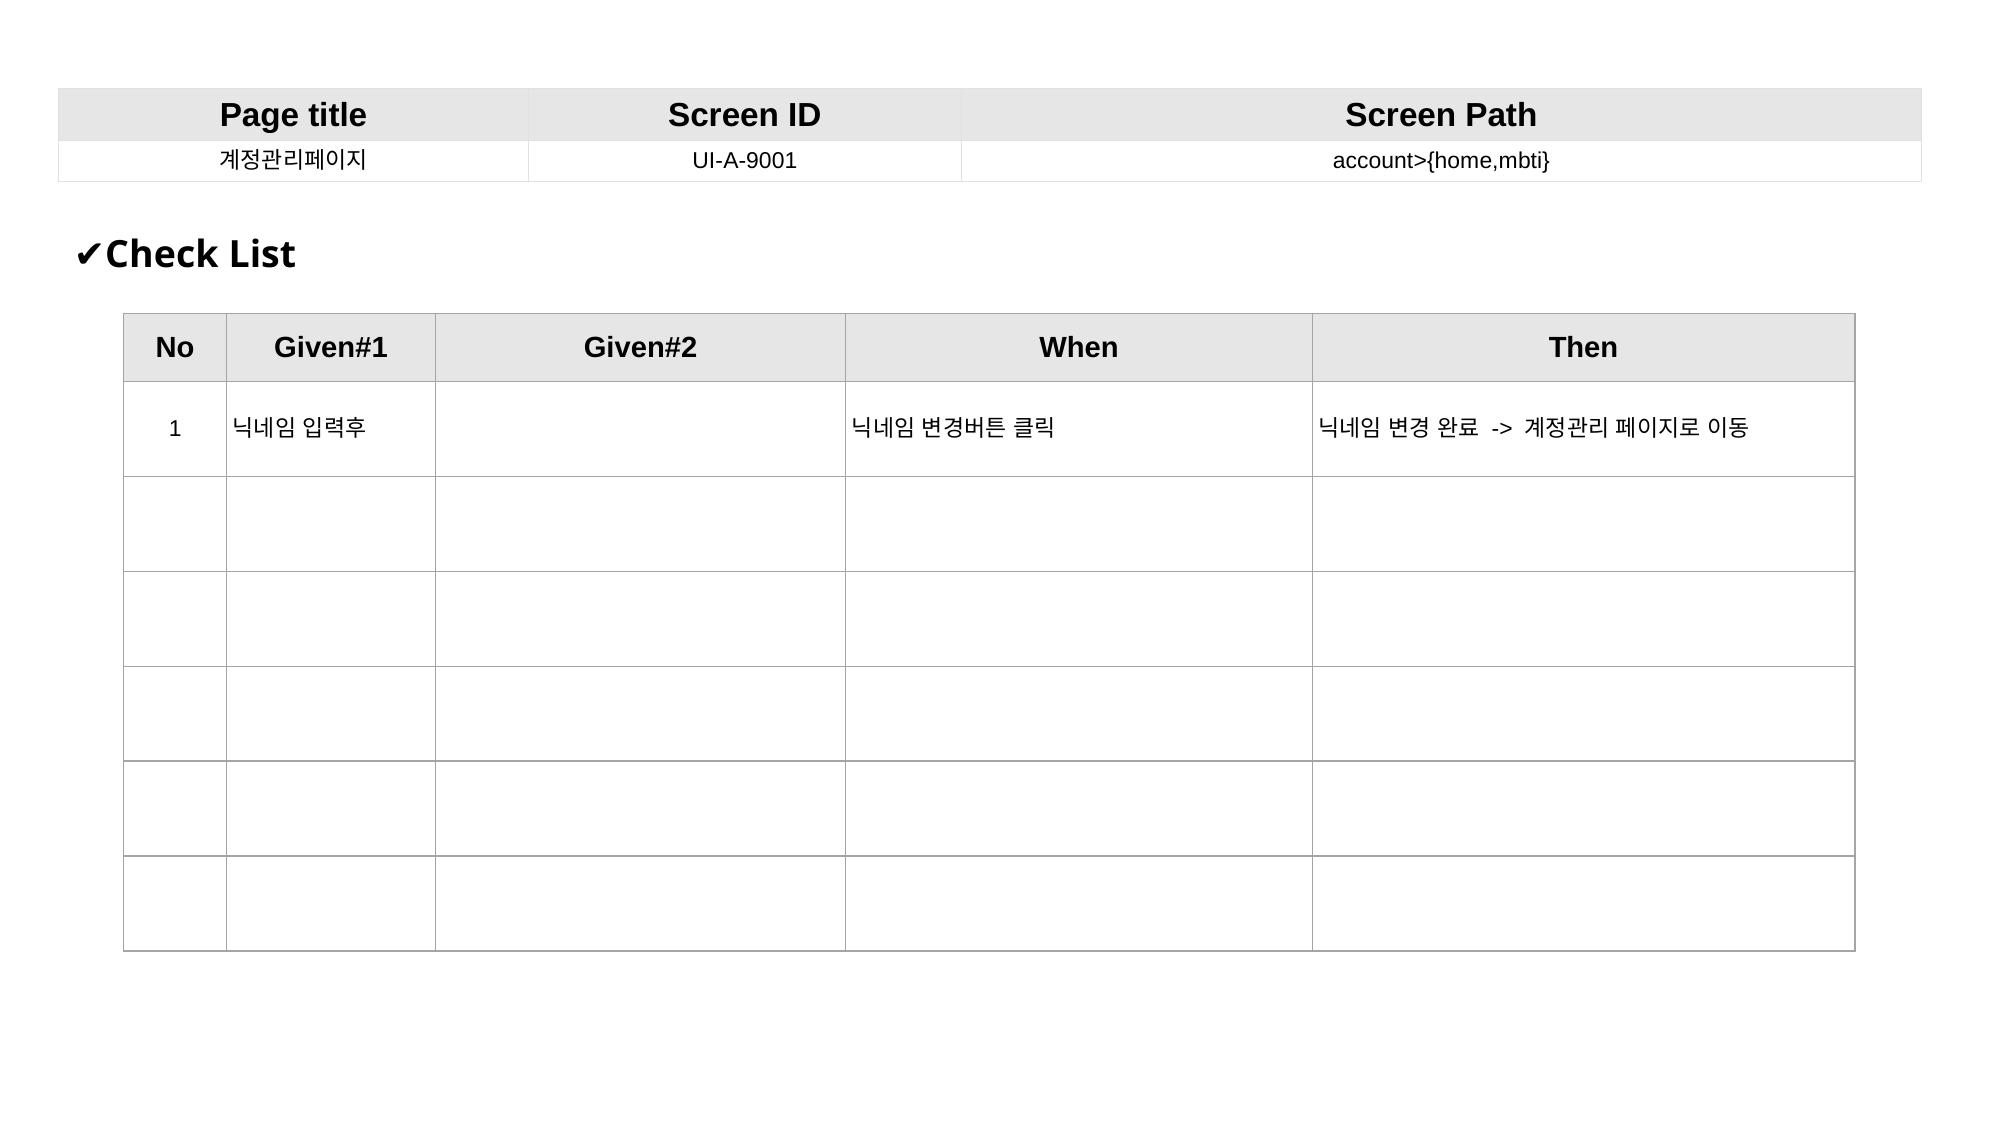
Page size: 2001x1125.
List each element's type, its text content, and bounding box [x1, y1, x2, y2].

table_cell [1313, 857, 1854, 950]
table_cell 닉네임 변경 완료 -> 계정관리 페이지로 이동 [1313, 382, 1854, 476]
table_cell [1313, 572, 1854, 666]
table_cell [124, 857, 226, 950]
table_cell [436, 572, 845, 666]
table_header Screen Path [962, 89, 1921, 140]
table_cell [124, 477, 226, 571]
table_cell [846, 857, 1312, 950]
table_header Page title [59, 89, 528, 140]
table_header Screen ID [529, 89, 961, 140]
table_cell [124, 762, 226, 855]
table_header When [846, 314, 1312, 381]
table_cell [227, 477, 435, 571]
table_cell [436, 477, 845, 571]
table_cell [227, 857, 435, 950]
table_cell [227, 572, 435, 666]
table_header No [124, 314, 226, 381]
table_cell [227, 667, 435, 760]
text_box ✔Check List [58, 222, 337, 283]
table_cell [1313, 762, 1854, 855]
table_cell [1313, 477, 1854, 571]
table_cell [846, 762, 1312, 855]
table_cell [436, 382, 845, 476]
table_cell [1313, 667, 1854, 760]
table_cell [436, 857, 845, 950]
table_cell [436, 667, 845, 760]
table_header Given#2 [436, 314, 845, 381]
table_cell 계정관리페이지 [59, 141, 528, 181]
table_cell [124, 667, 226, 760]
table_cell [227, 762, 435, 855]
table_header Then [1313, 314, 1854, 381]
table_cell [124, 572, 226, 666]
table_header Given#1 [227, 314, 435, 381]
table_cell [846, 667, 1312, 760]
table_cell 1 [124, 382, 226, 476]
table_cell [436, 762, 845, 855]
table_cell [846, 477, 1312, 571]
table_cell 닉네임 변경버튼 클릭 [846, 382, 1312, 476]
table_cell account>{home,mbti} [962, 141, 1921, 181]
table_cell [846, 572, 1312, 666]
table_cell 닉네임 입력후 [227, 382, 435, 476]
table_cell UI-A-9001 [529, 141, 961, 181]
